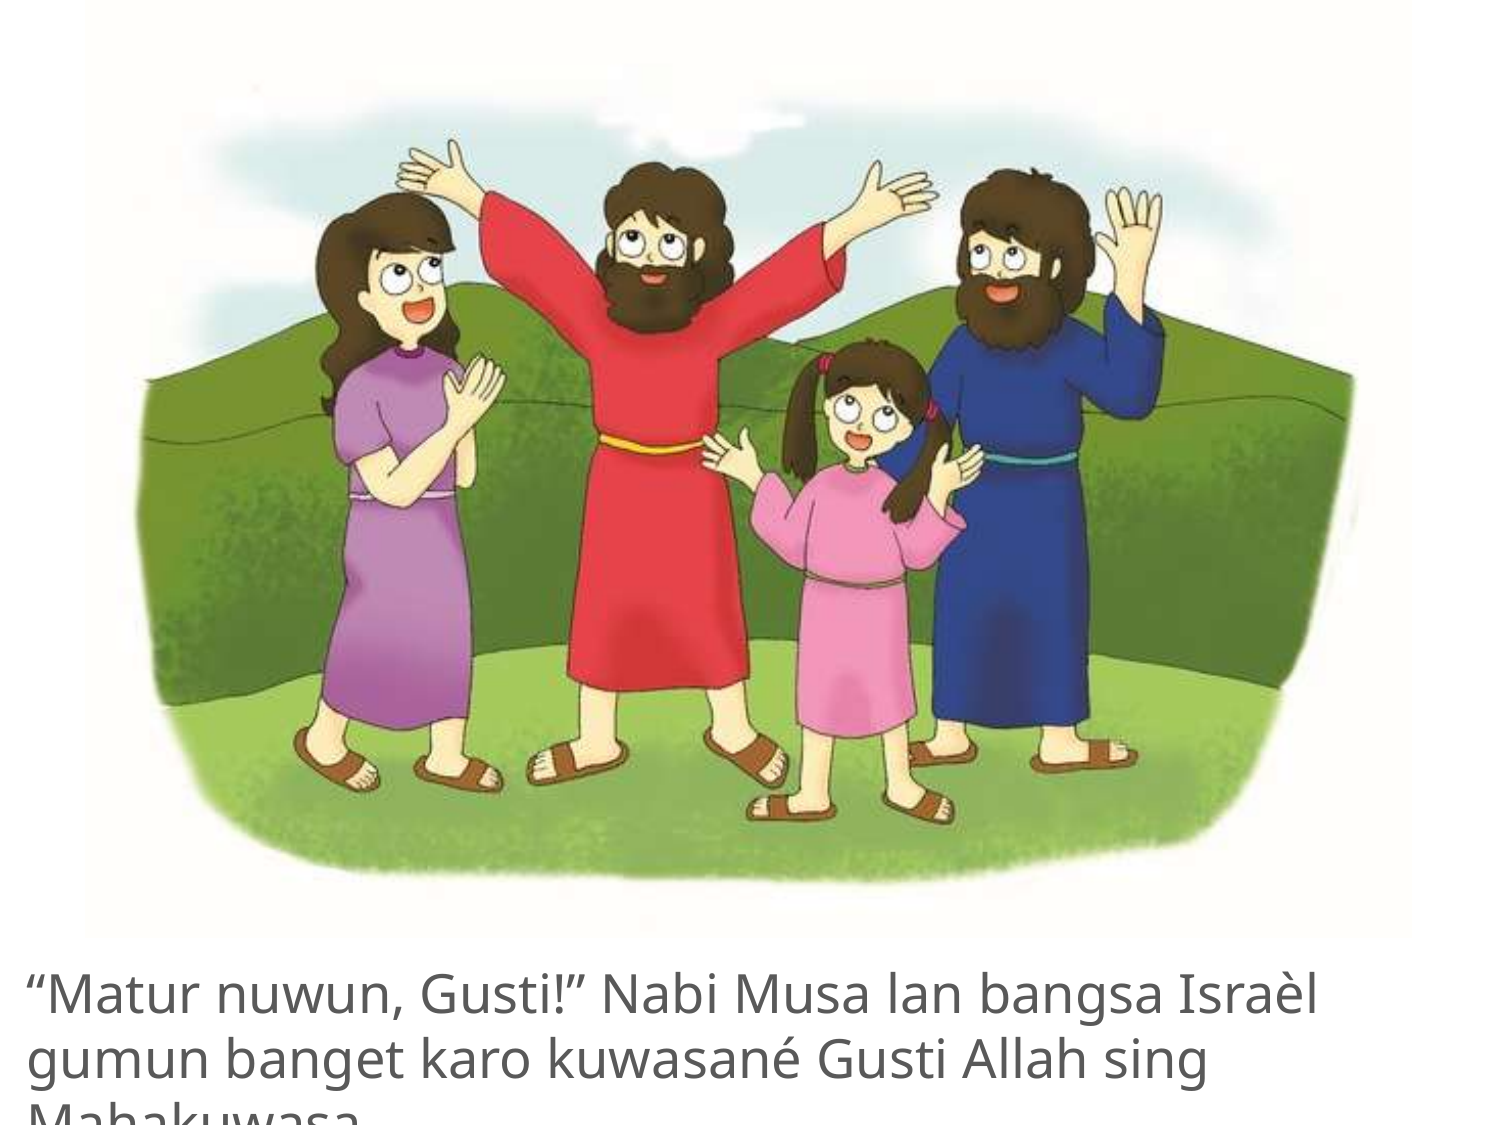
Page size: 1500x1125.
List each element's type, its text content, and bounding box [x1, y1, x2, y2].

picture [85, 0, 1412, 938]
text_box “Matur nuwun, Gusti!” Nabi Musa lan bangsa Israèl gumun banget karo kuwasané Gusti Allah sing Mahakuwasa. [11, 952, 1498, 1125]
